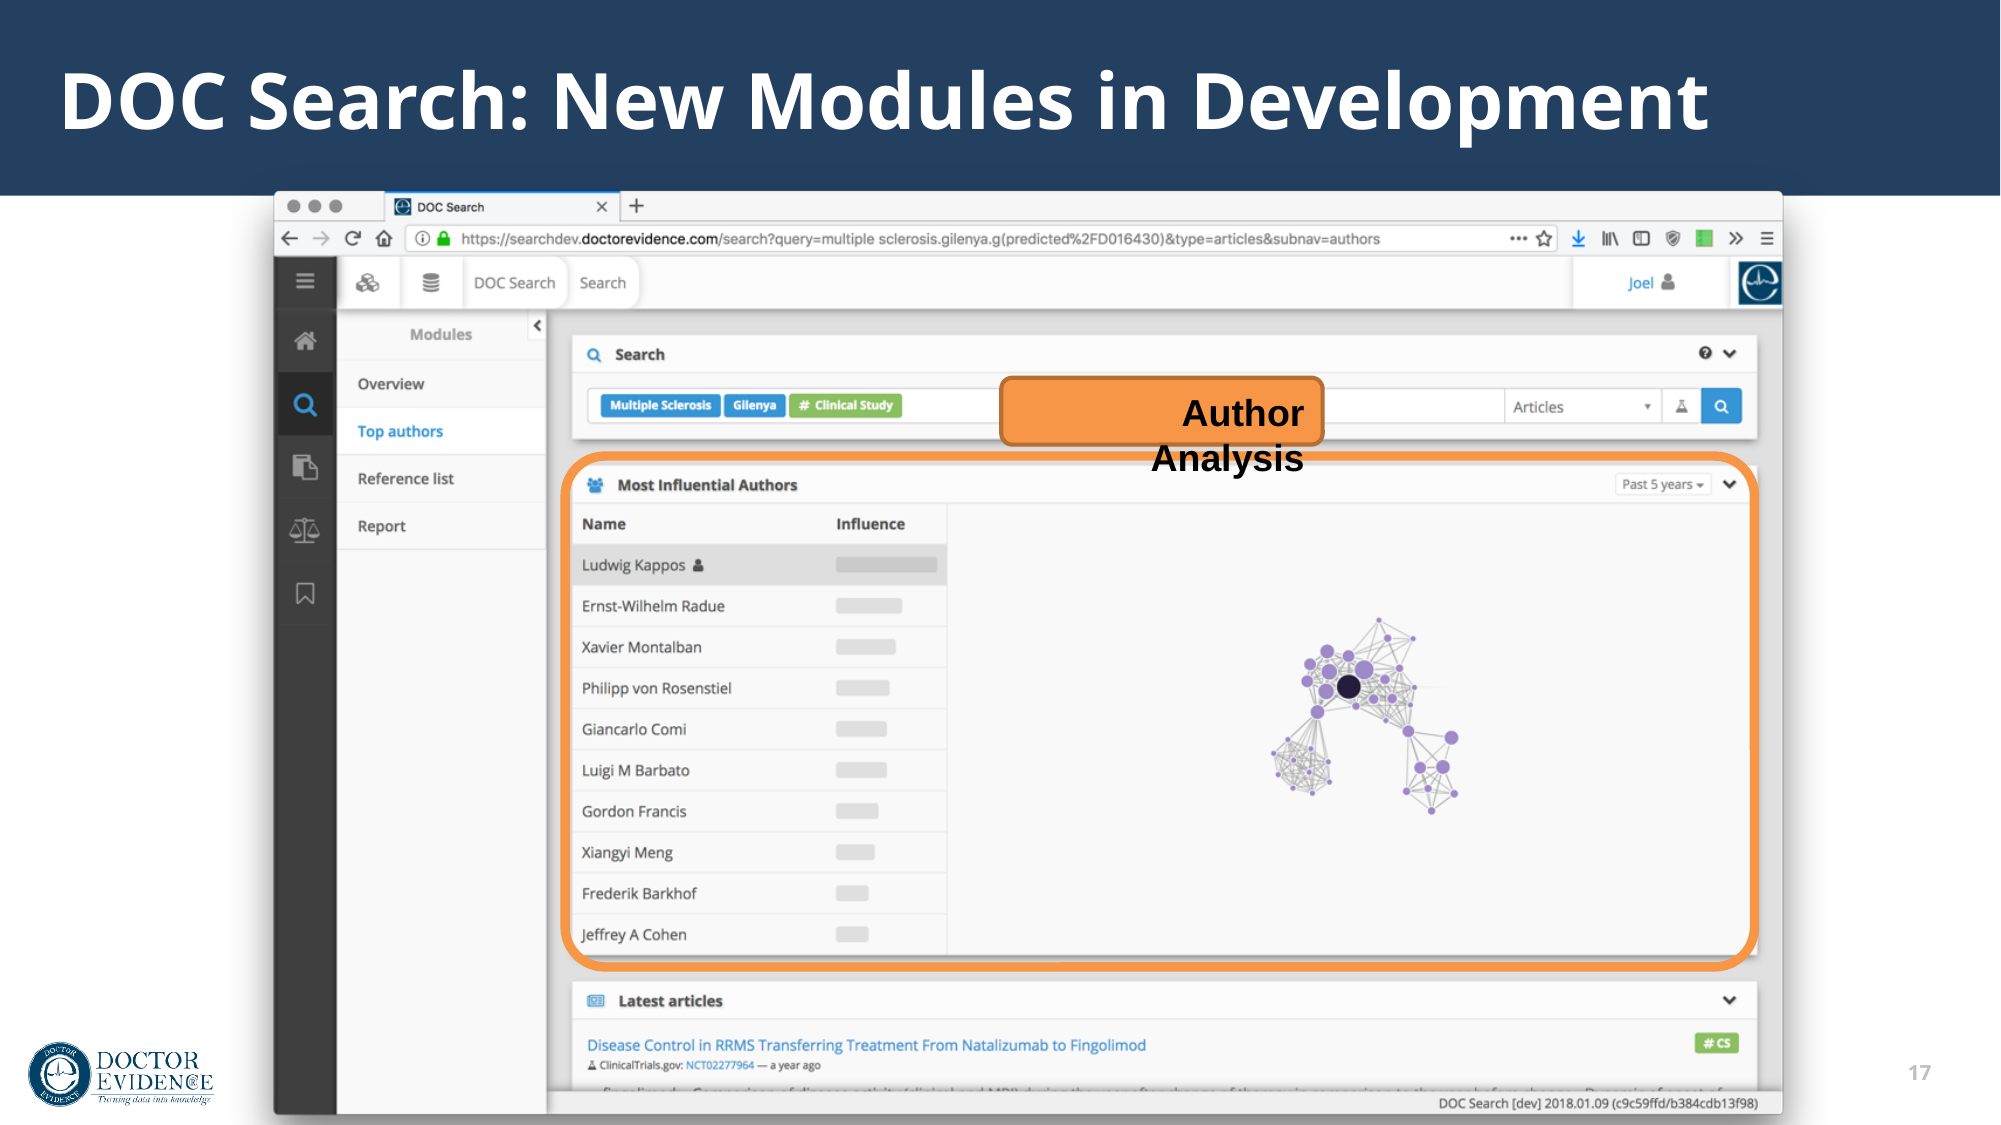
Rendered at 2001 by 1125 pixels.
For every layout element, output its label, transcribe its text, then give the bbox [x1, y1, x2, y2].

picture [24, 157, 1842, 1125]
title DOC Search: New Modules in Development [49, 49, 1950, 159]
